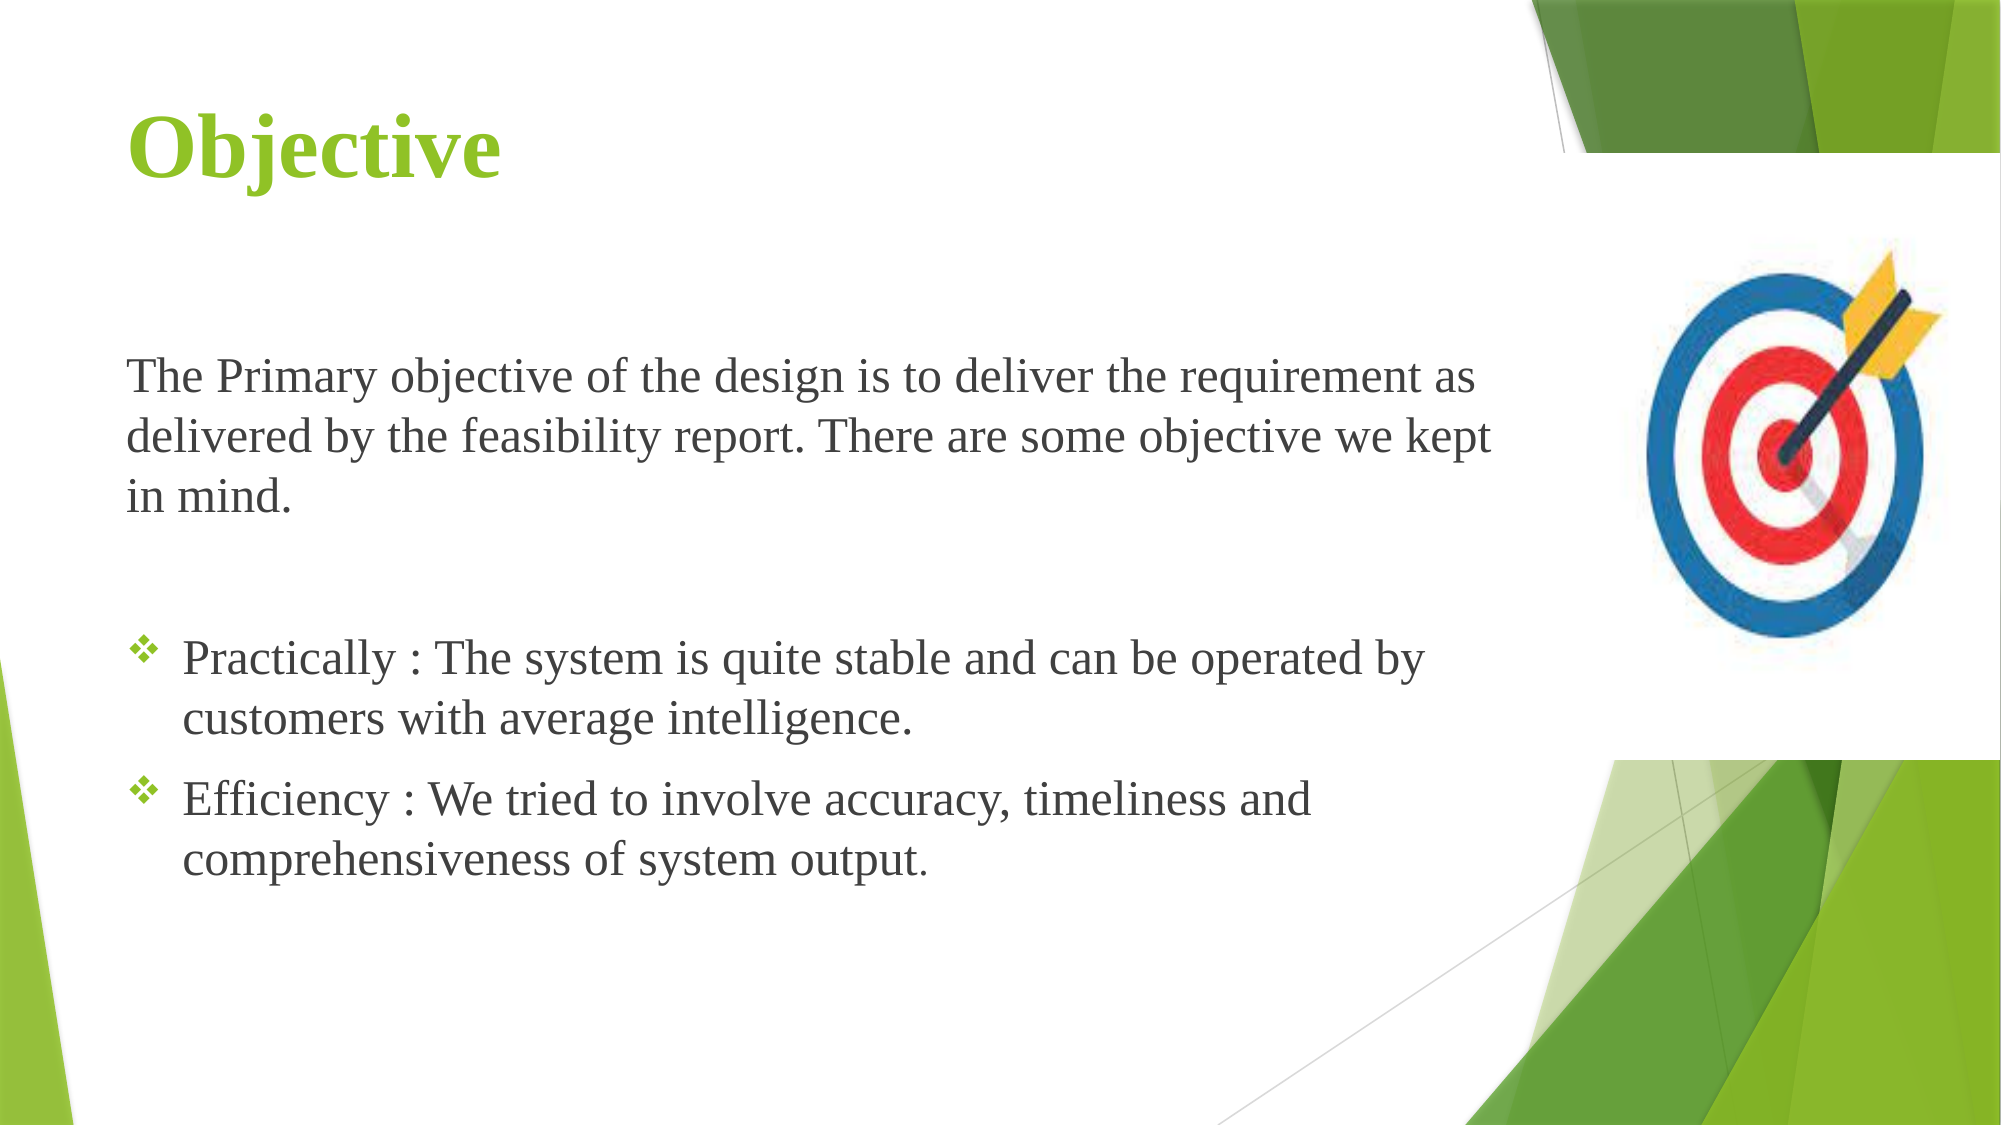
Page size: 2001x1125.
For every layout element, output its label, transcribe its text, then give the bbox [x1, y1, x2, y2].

title Objective [111, 78, 1522, 296]
list The Primary objective of the design is to deliver the requirement as delivered by the feasibility report. There are some objective we kept in mind. Practically : The system is quite stable and can be operated by customers with average intelligence. Efficiency : We tried to involve accuracy, timeliness and comprehensiveness of system output. [111, 335, 1522, 972]
picture [1555, 153, 2000, 761]
